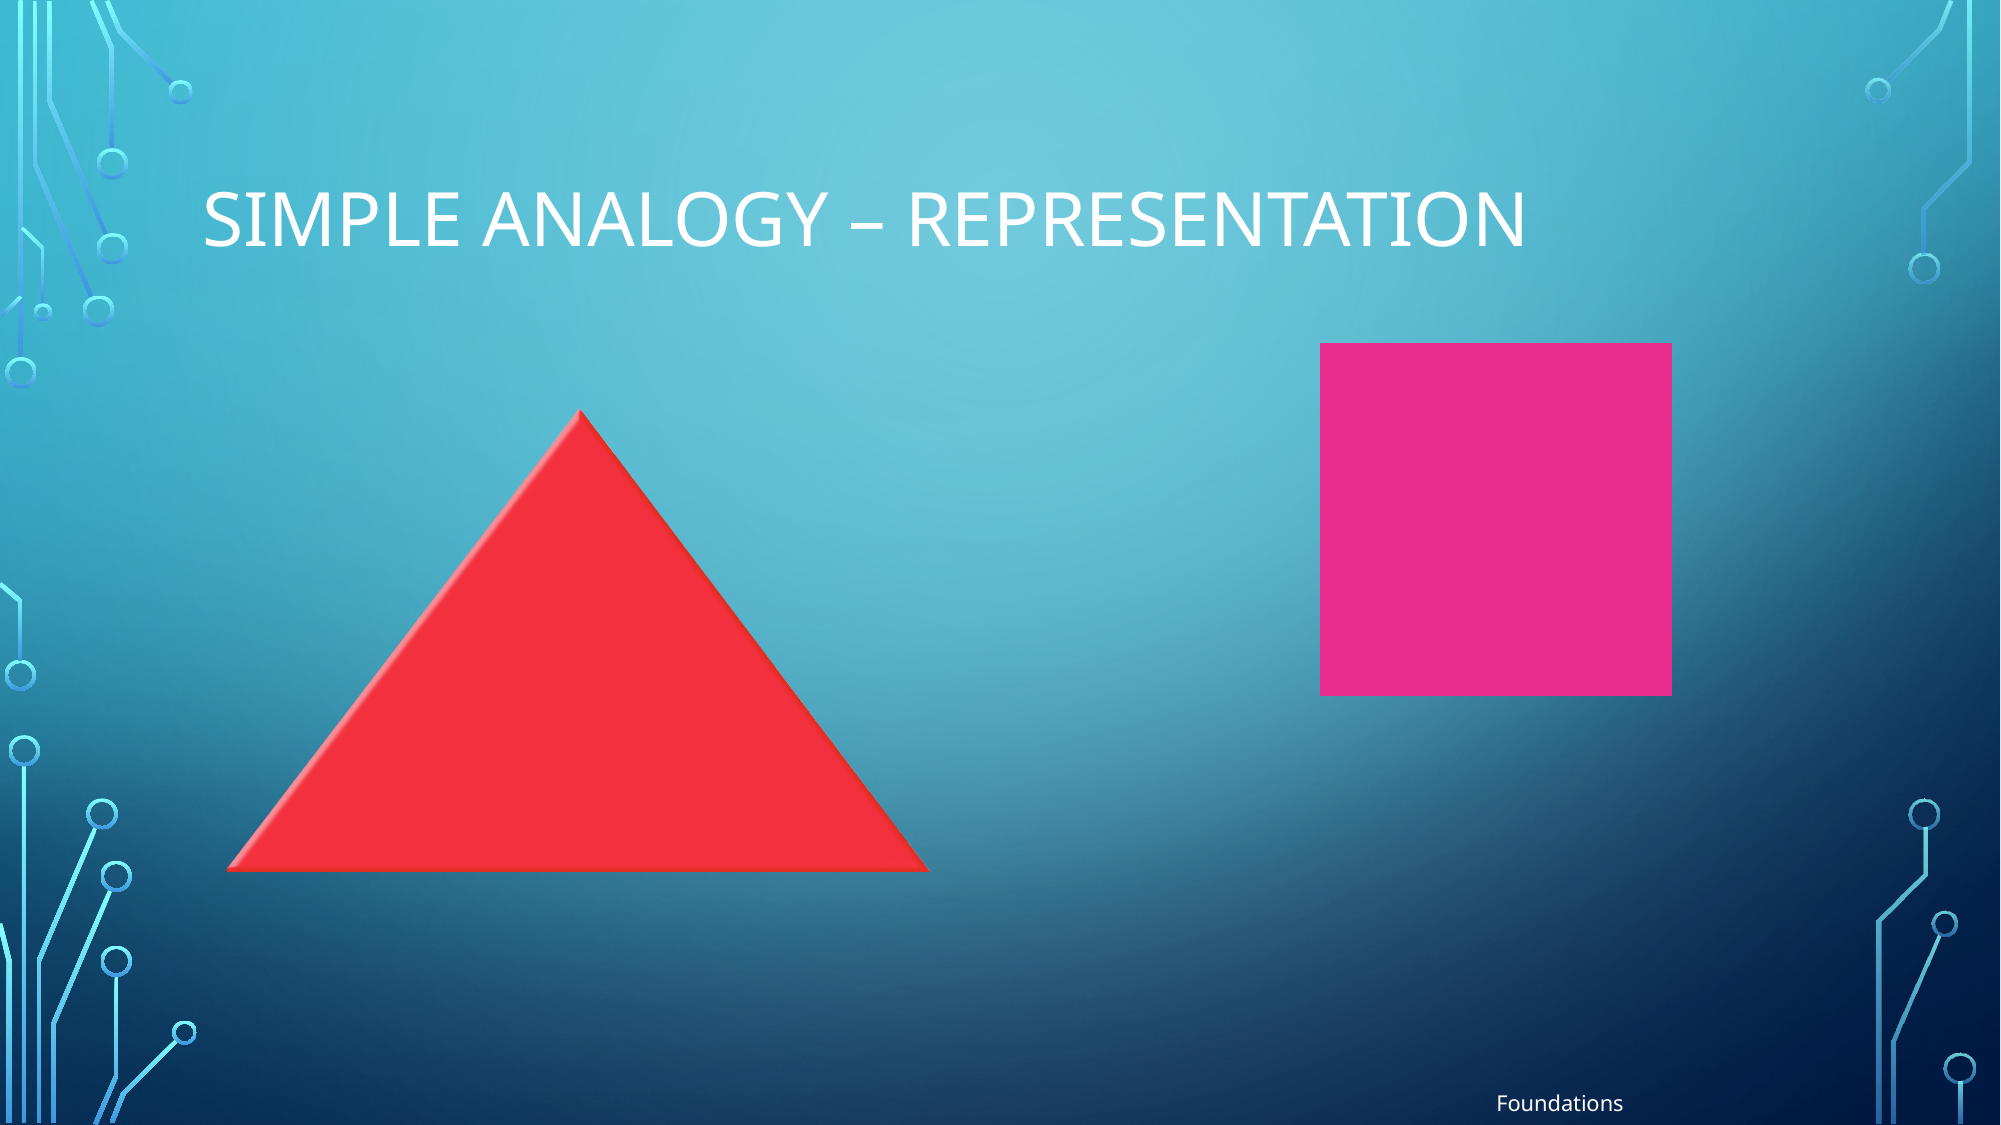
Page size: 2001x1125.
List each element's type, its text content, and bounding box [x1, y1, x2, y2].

text_box Foundations [1481, 1082, 1639, 1123]
title Simple analogy – representation [187, 101, 1813, 344]
picture [1319, 343, 1672, 696]
picture [227, 407, 932, 873]
